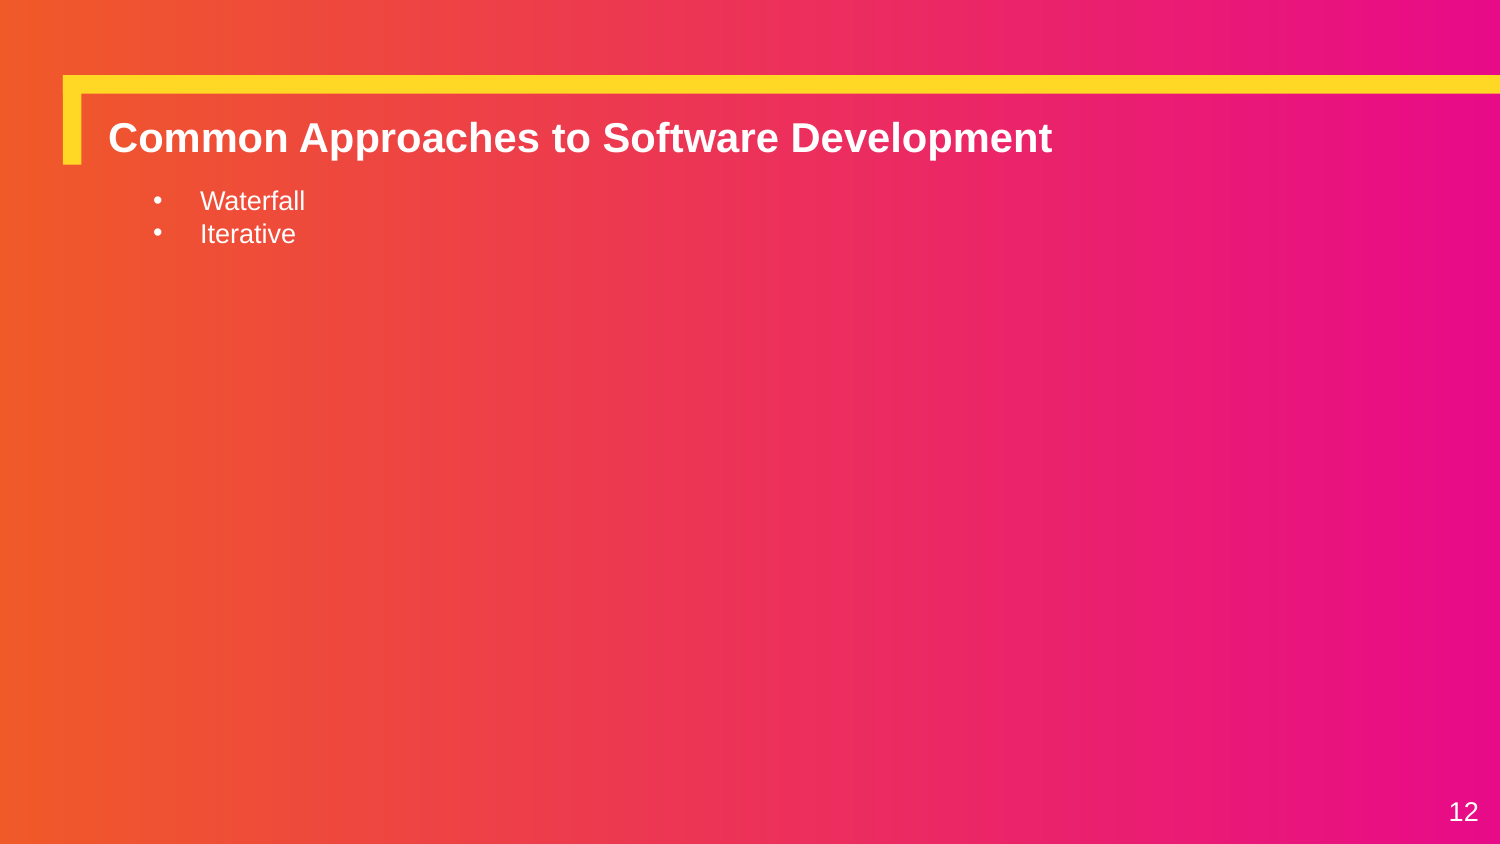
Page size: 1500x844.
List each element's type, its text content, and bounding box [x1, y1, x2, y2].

title Common Approaches to Software Development [100, 117, 1455, 169]
slide_number 12 [1403, 779, 1494, 844]
subtitle Waterfall Iterative [100, 168, 1352, 690]
